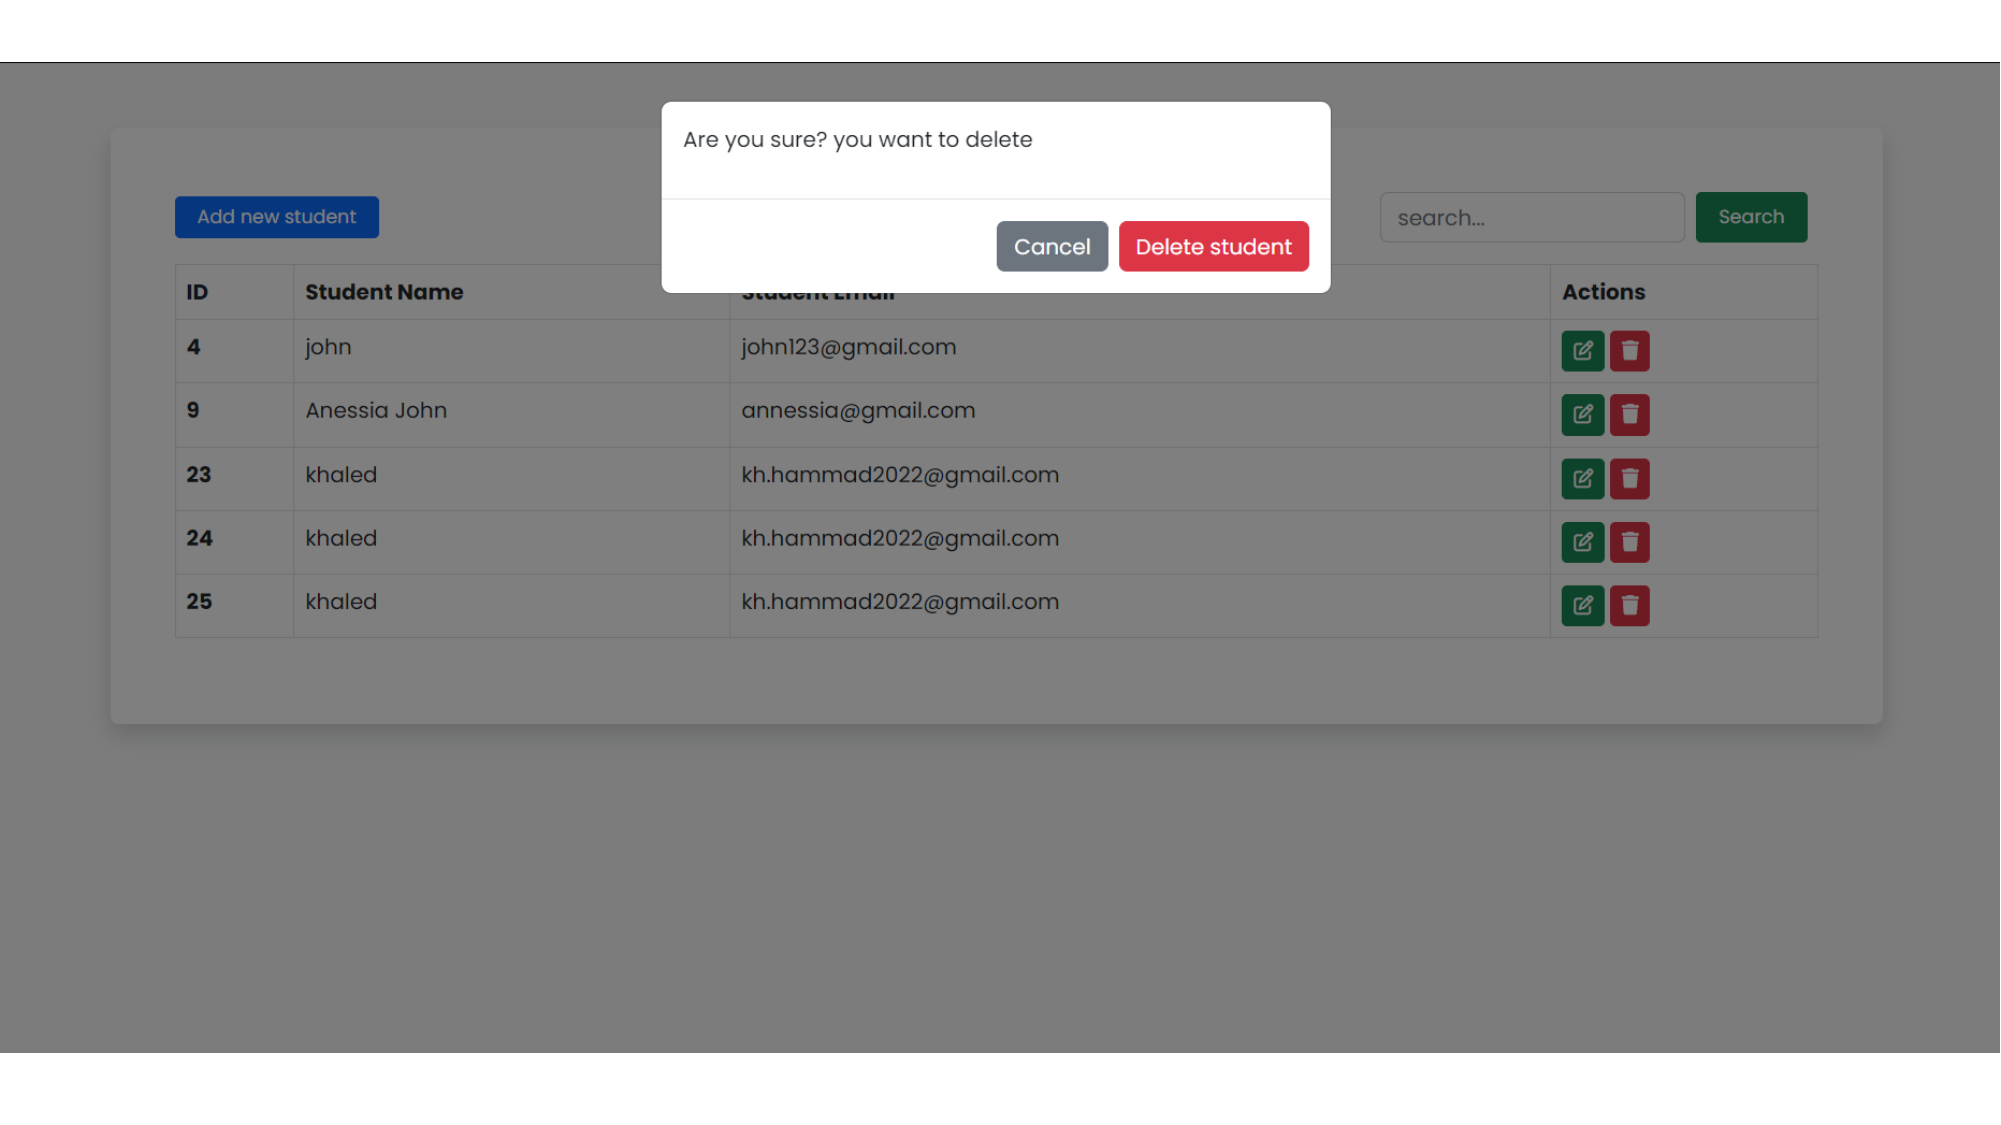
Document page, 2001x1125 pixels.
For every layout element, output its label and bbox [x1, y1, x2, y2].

picture [0, 62, 2000, 1053]
